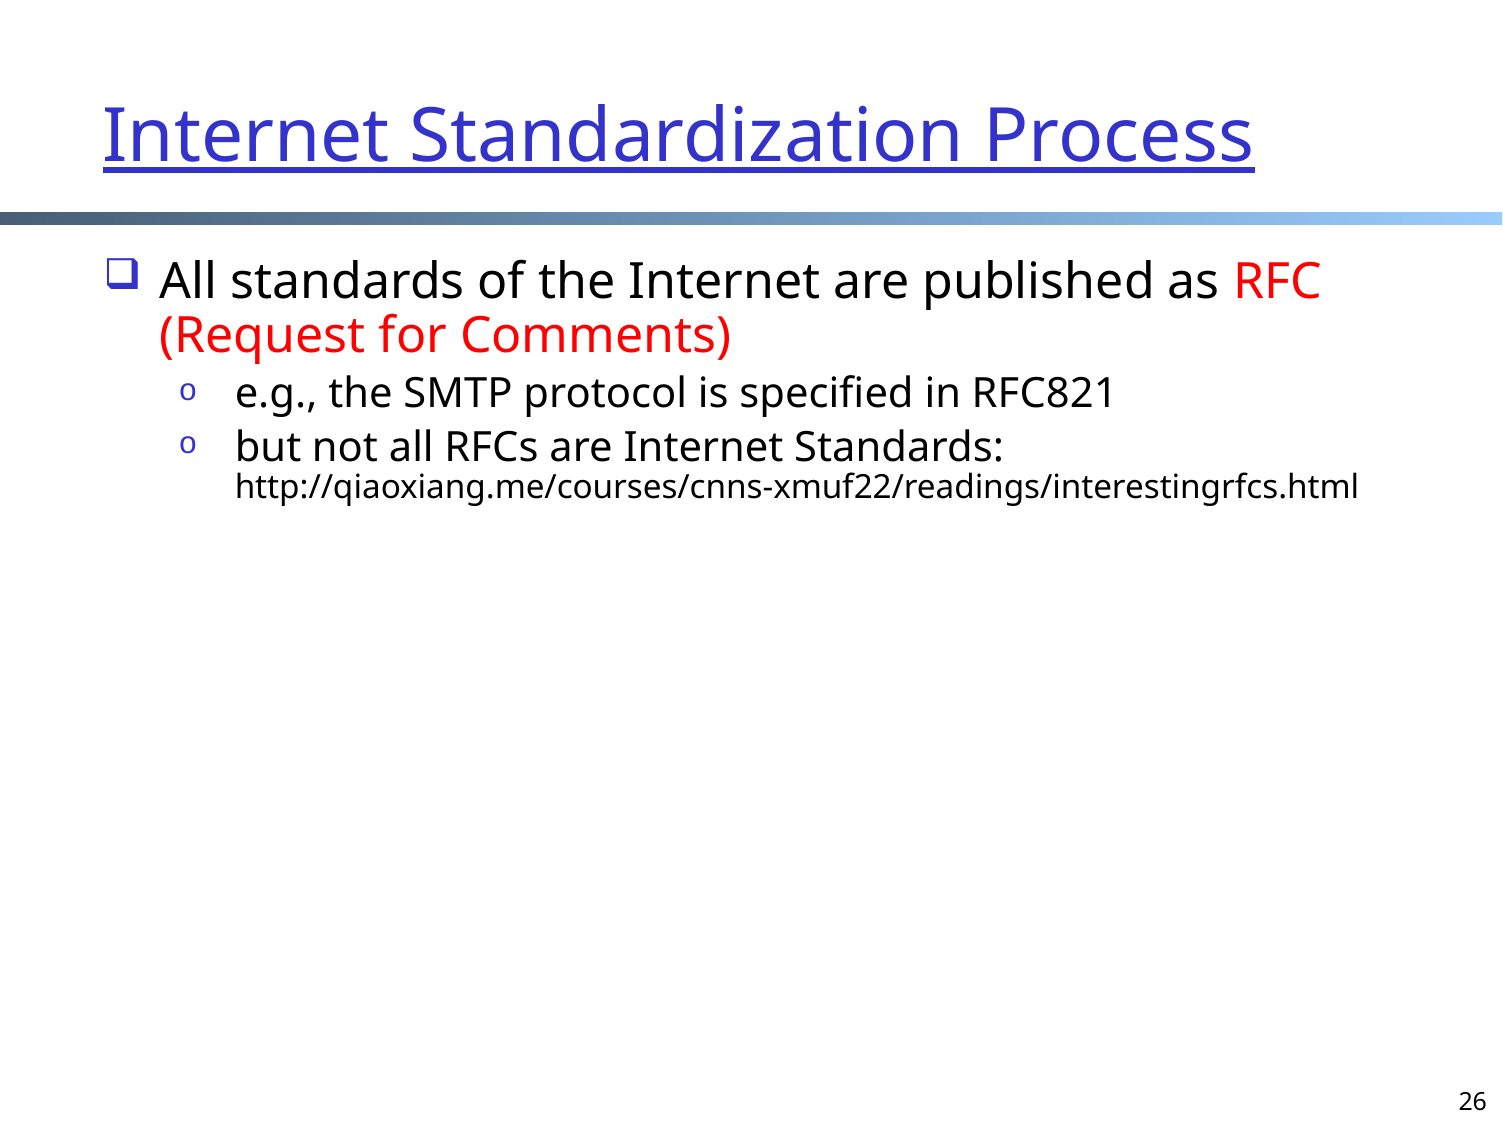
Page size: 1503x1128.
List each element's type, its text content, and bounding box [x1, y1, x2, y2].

title Internet Standardization Process [87, 37, 1365, 226]
text_box All standards of the Internet are published as RFC (Request for Comments) e.g., the SMTP protocol is specified in RFC821 but not all RFCs are Internet Standards: http://qiaoxiang.me/courses/cnns-xmuf22/readings/interestingrfcs.html [88, 248, 1439, 1063]
slide_number 26 [1151, 1051, 1503, 1128]
